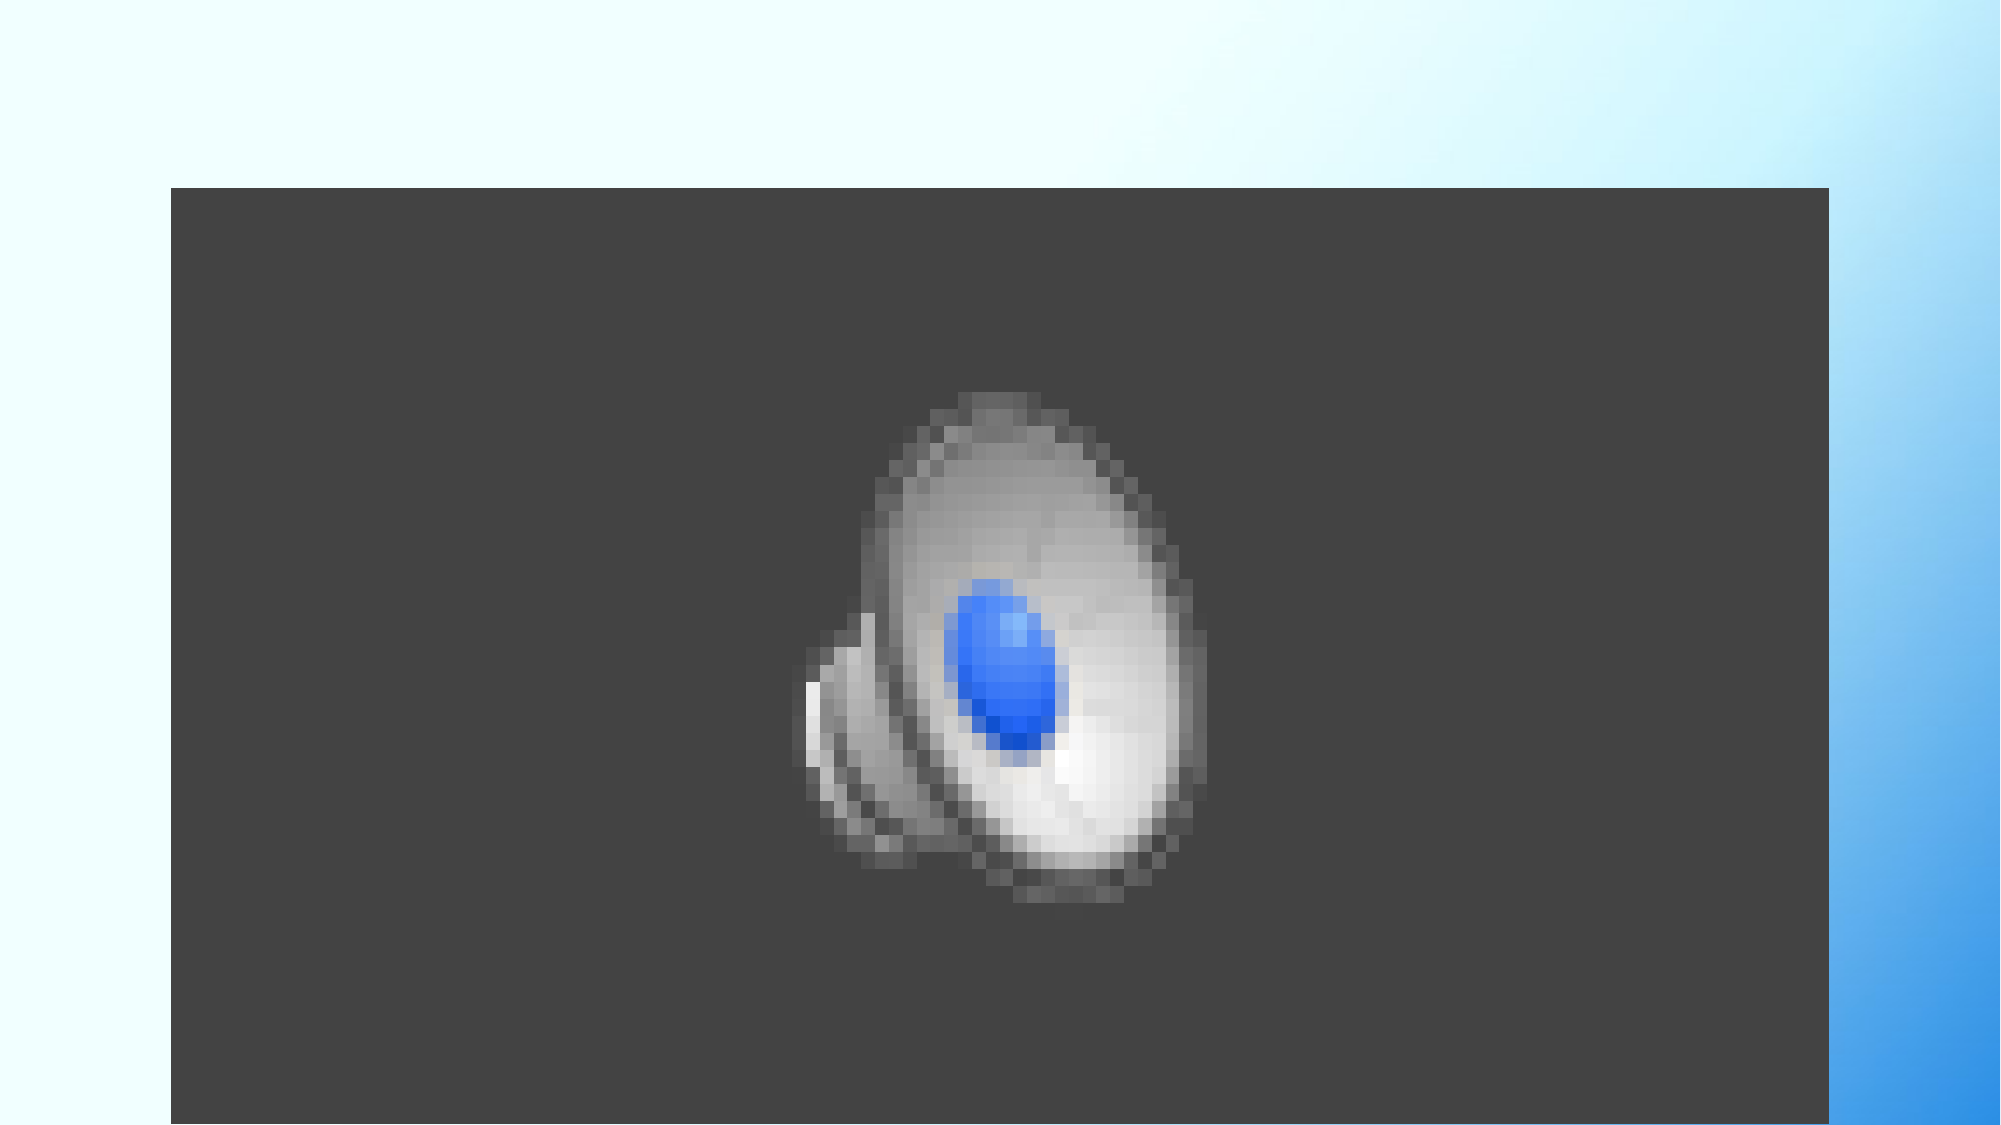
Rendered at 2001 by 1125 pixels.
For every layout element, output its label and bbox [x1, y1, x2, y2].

picture [0, 0, 2001, 1125]
text_box [169, 187, 1831, 1125]
